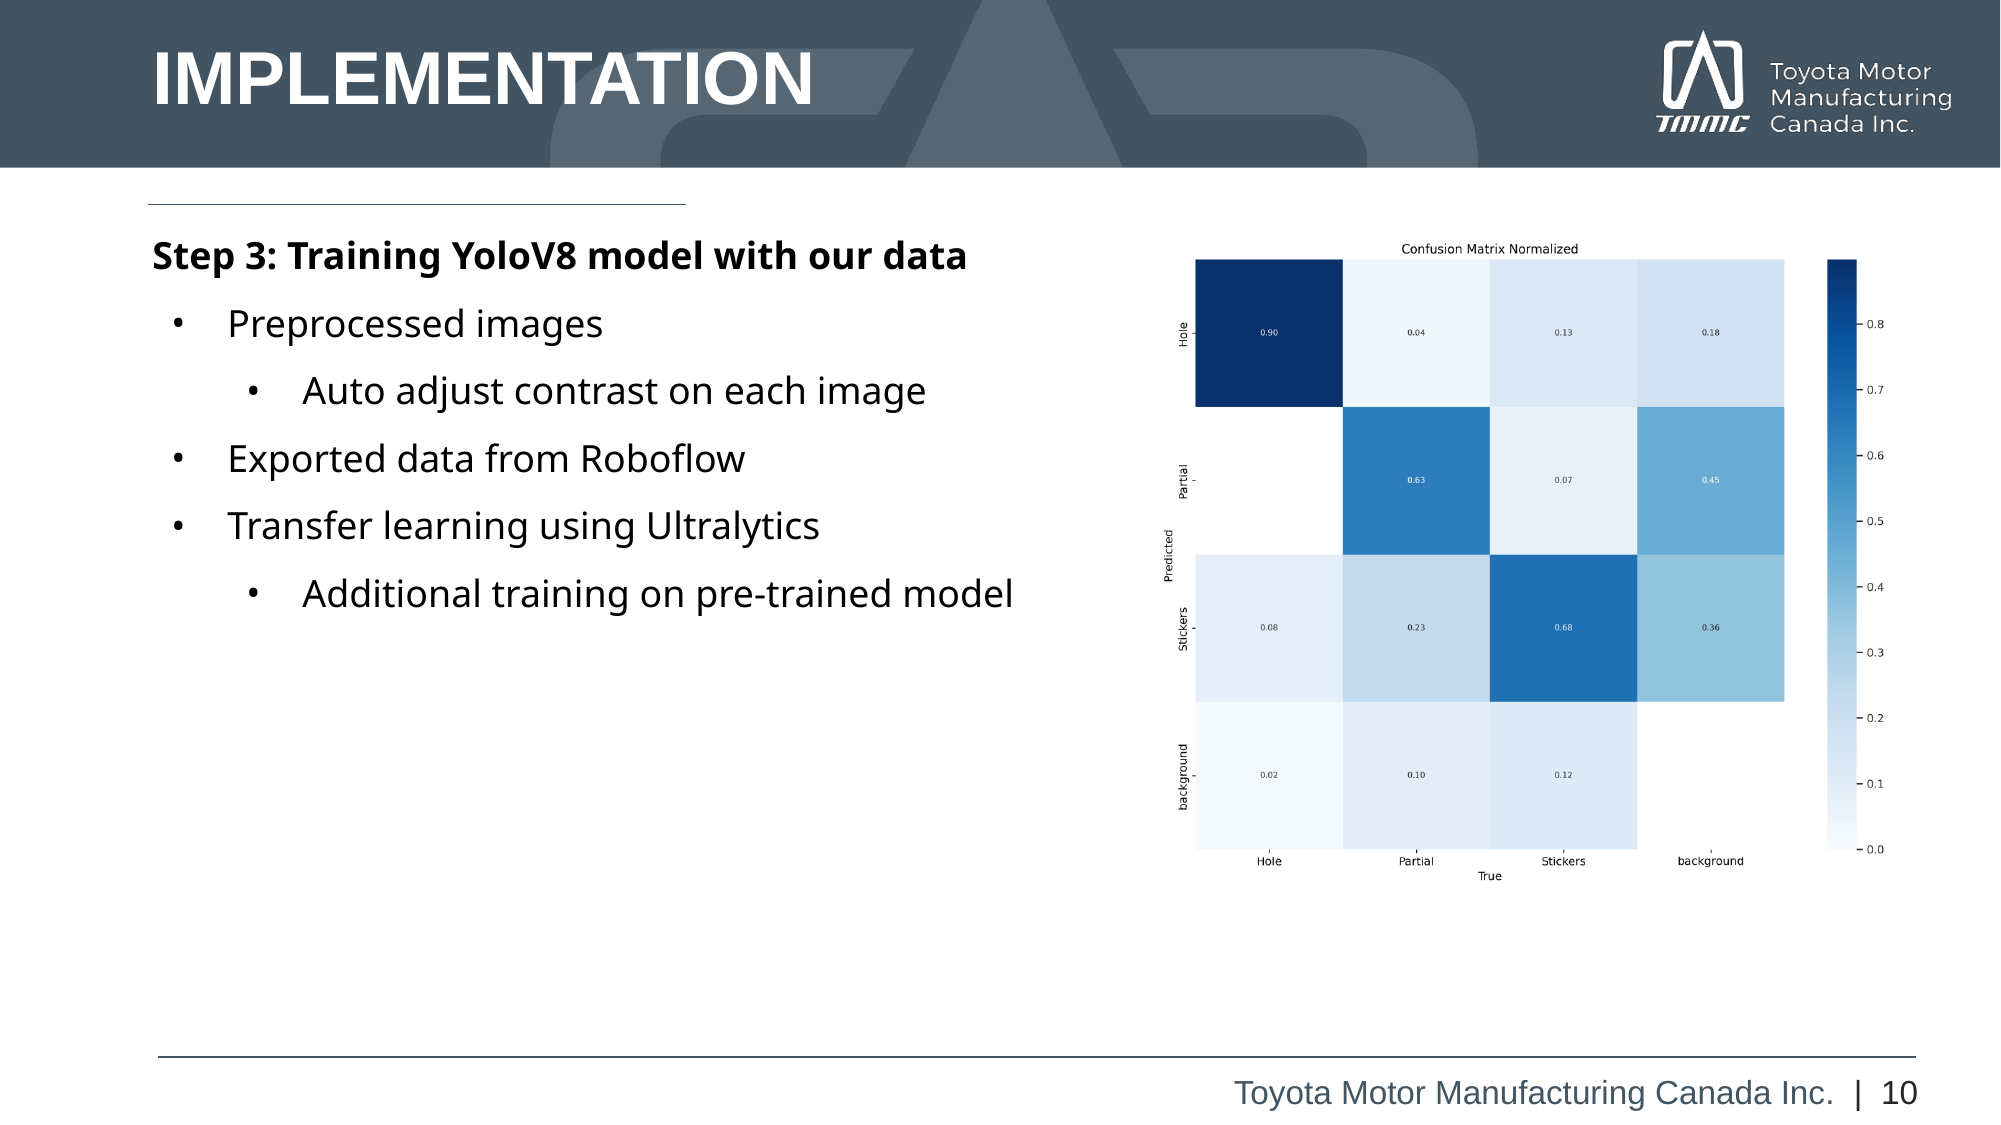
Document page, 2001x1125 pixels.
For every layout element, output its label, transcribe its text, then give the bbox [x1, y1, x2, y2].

picture [1655, 28, 1952, 133]
title IMPLEMENTATION [137, 28, 1619, 133]
list Step 3: Training YoloV8 model with our data Preprocessed images Auto adjust contrast on each image Exported data from Roboflow Transfer learning using Ultralytics Additional training on pre-trained model [137, 202, 1066, 988]
picture [1083, 230, 1970, 895]
